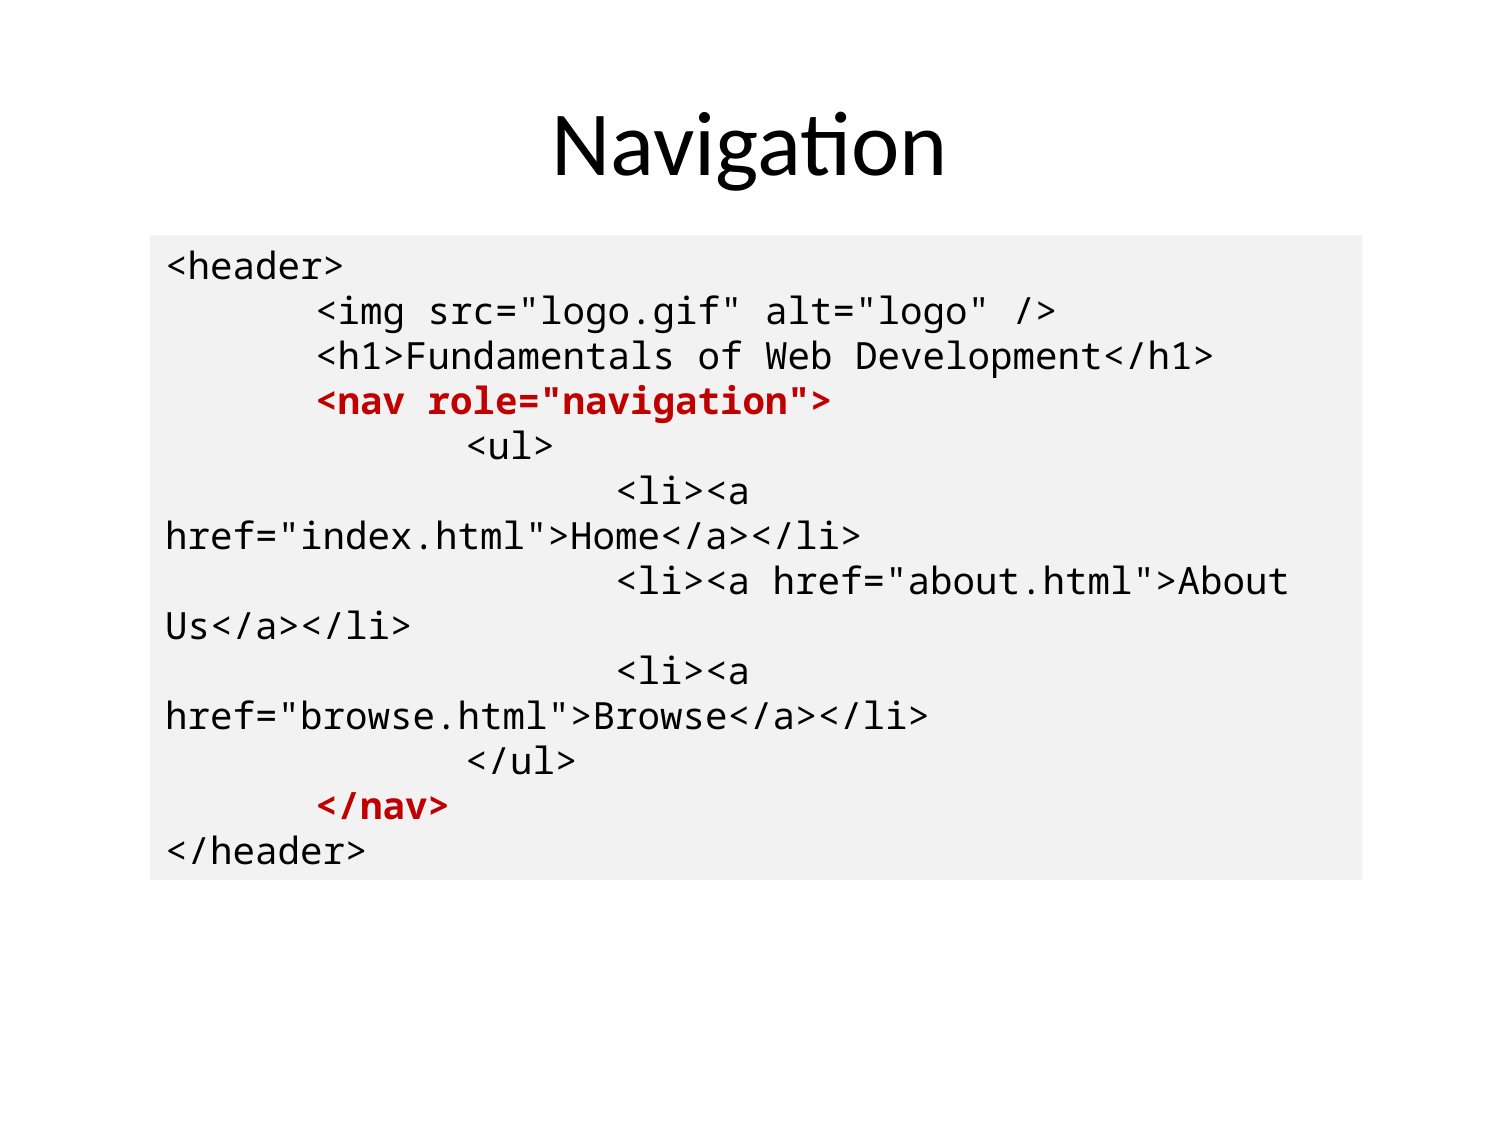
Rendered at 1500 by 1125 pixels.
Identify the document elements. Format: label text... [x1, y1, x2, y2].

text_box <header> <img src="logo.gif" alt="logo" /> <h1>Fundamentals of Web Development</h1> <nav role="navigation"> <ul> <li><a href="index.html">Home</a></li> <li><a href="about.html">About Us</a></li> <li><a href="browse.html">Browse</a></li> </ul> </nav> </header> [149, 235, 1363, 880]
title Navigation [75, 45, 1425, 233]
